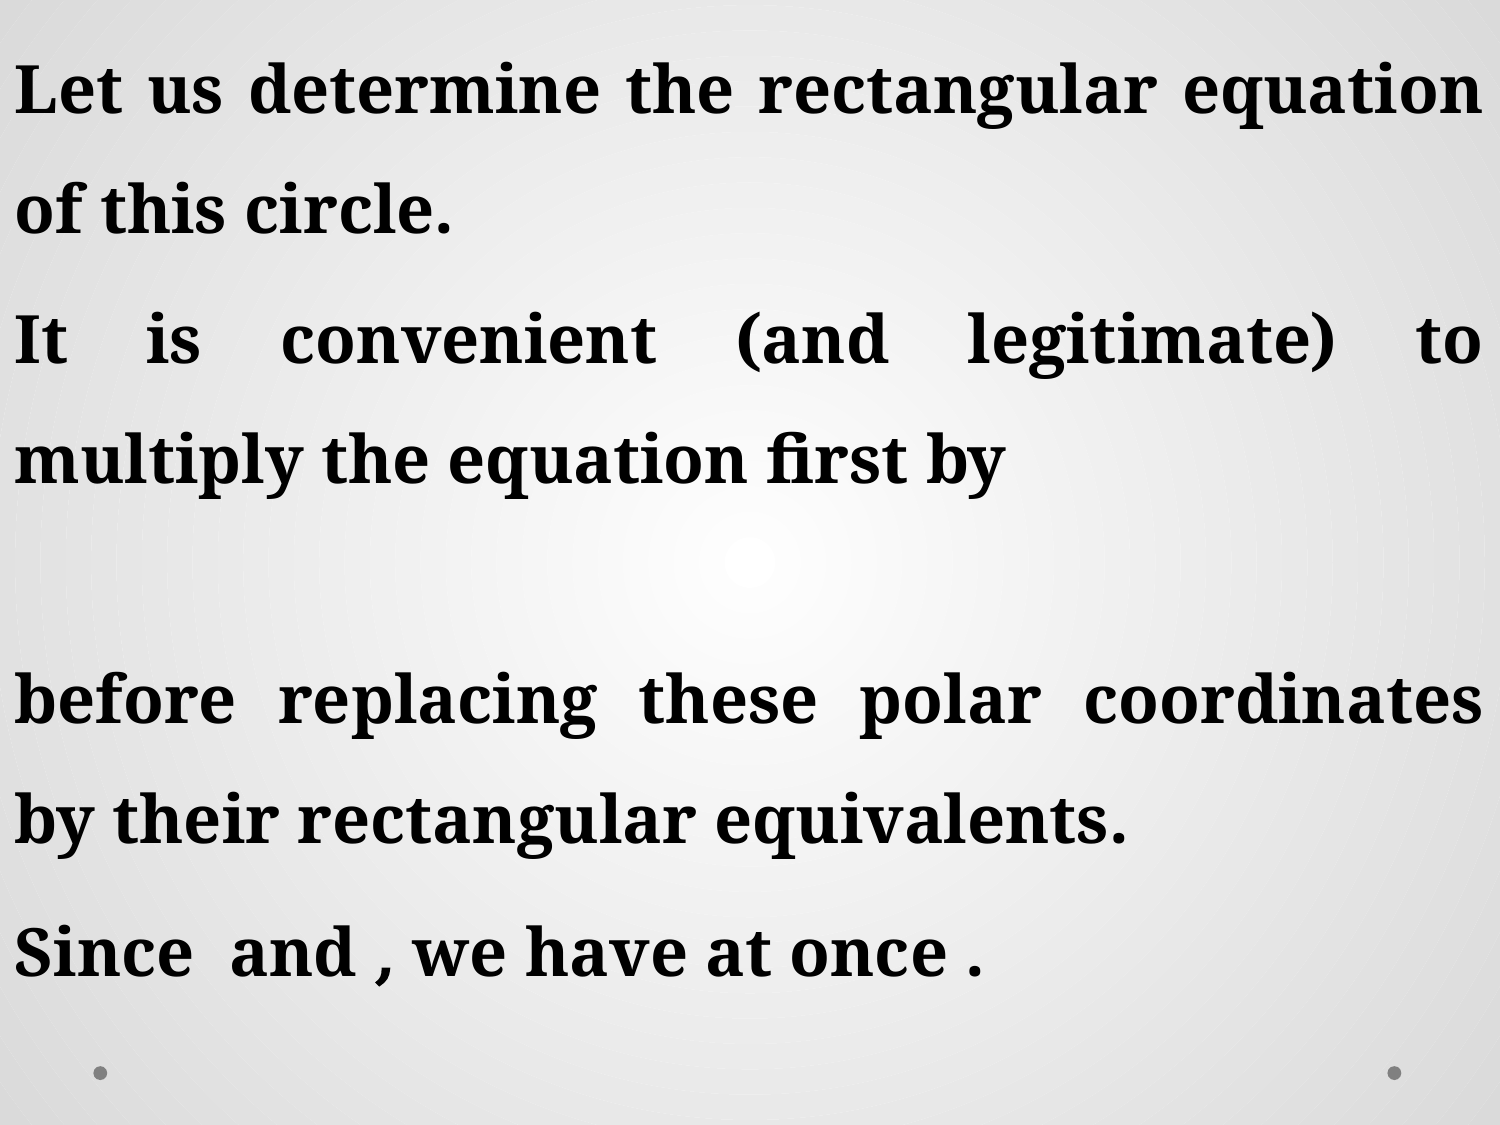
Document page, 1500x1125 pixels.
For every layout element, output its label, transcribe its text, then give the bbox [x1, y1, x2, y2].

text_box Let us determine the rectangular equation of this circle. [0, 0, 1500, 255]
